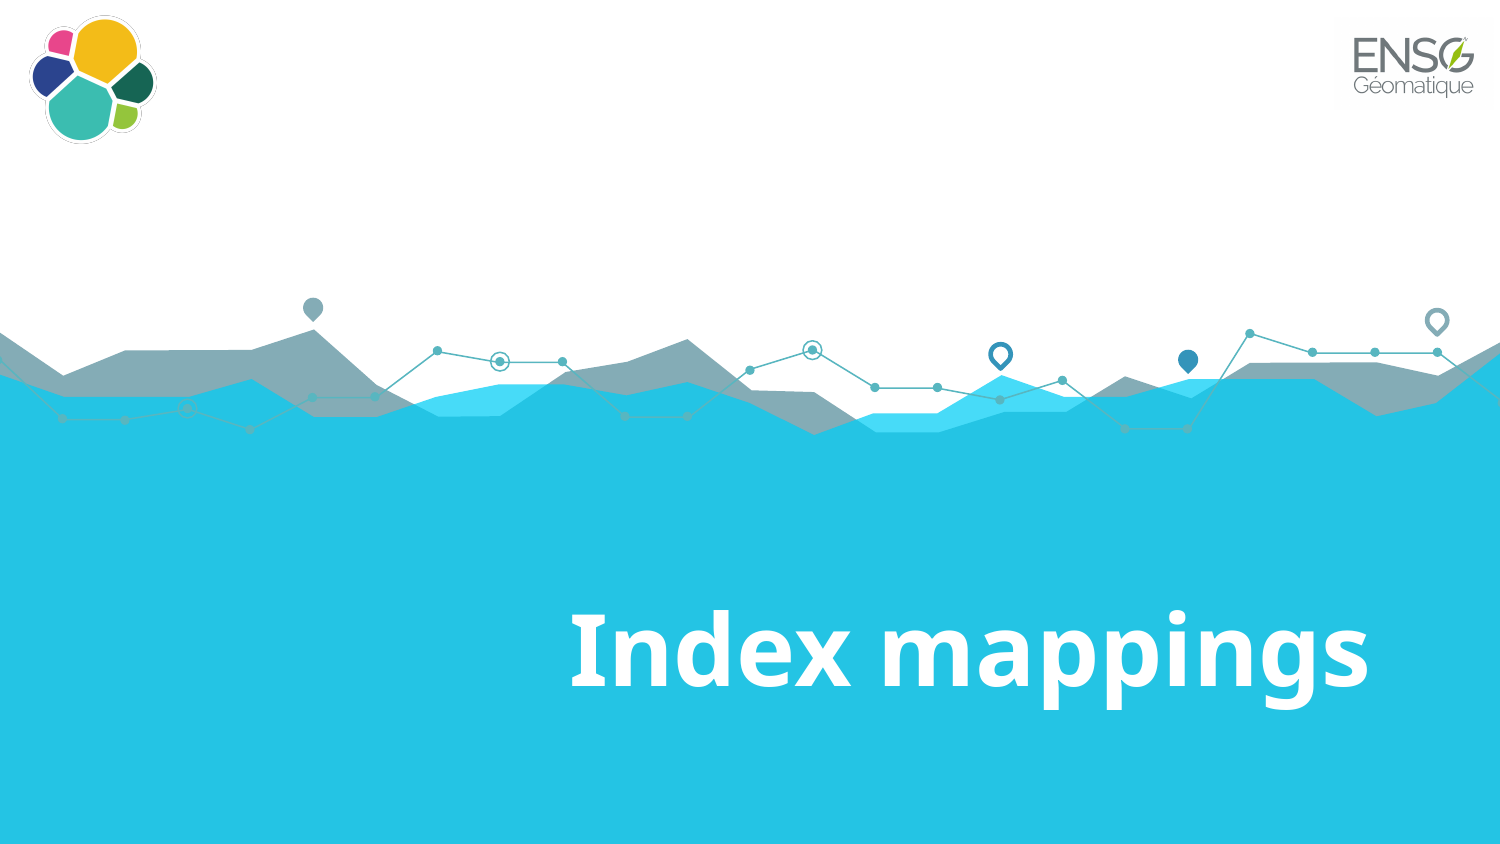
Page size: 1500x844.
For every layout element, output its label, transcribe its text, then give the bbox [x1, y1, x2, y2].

picture [29, 15, 157, 144]
title Index mappings [467, 551, 1388, 742]
picture [1334, 17, 1494, 110]
